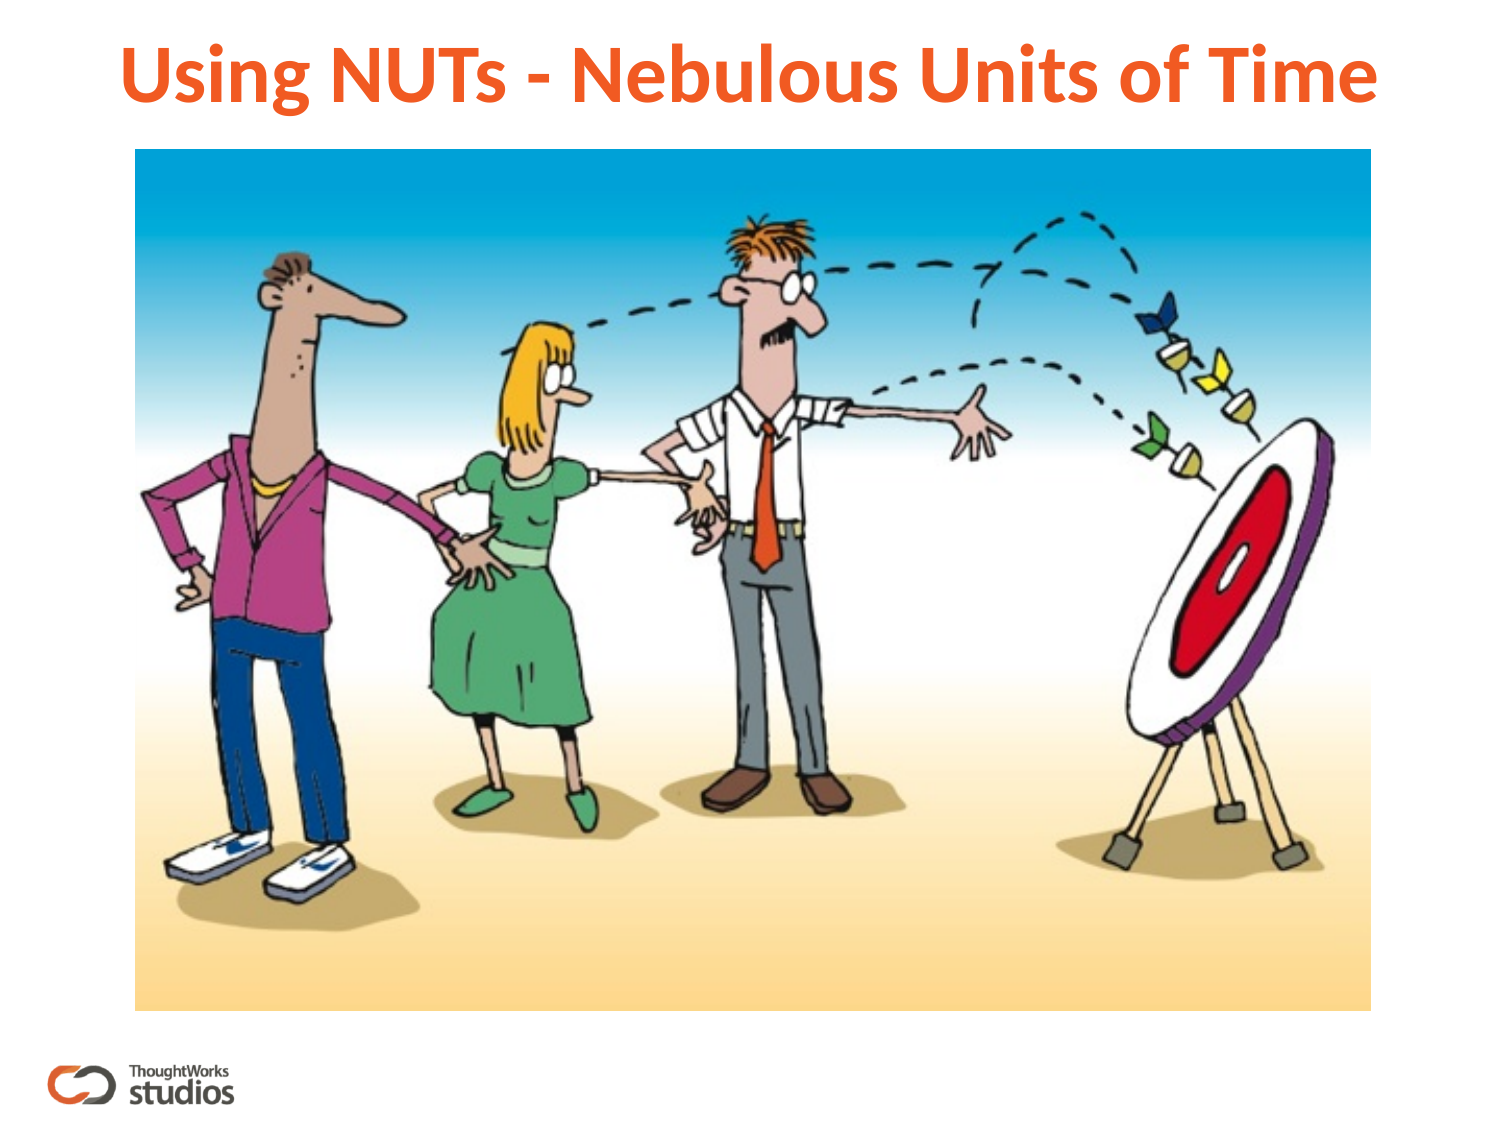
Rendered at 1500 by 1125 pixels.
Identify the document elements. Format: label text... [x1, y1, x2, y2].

picture [46, 1063, 235, 1105]
title Using NUTs - Nebulous Units of Time [60, 0, 1440, 138]
picture [134, 216, 1371, 1011]
